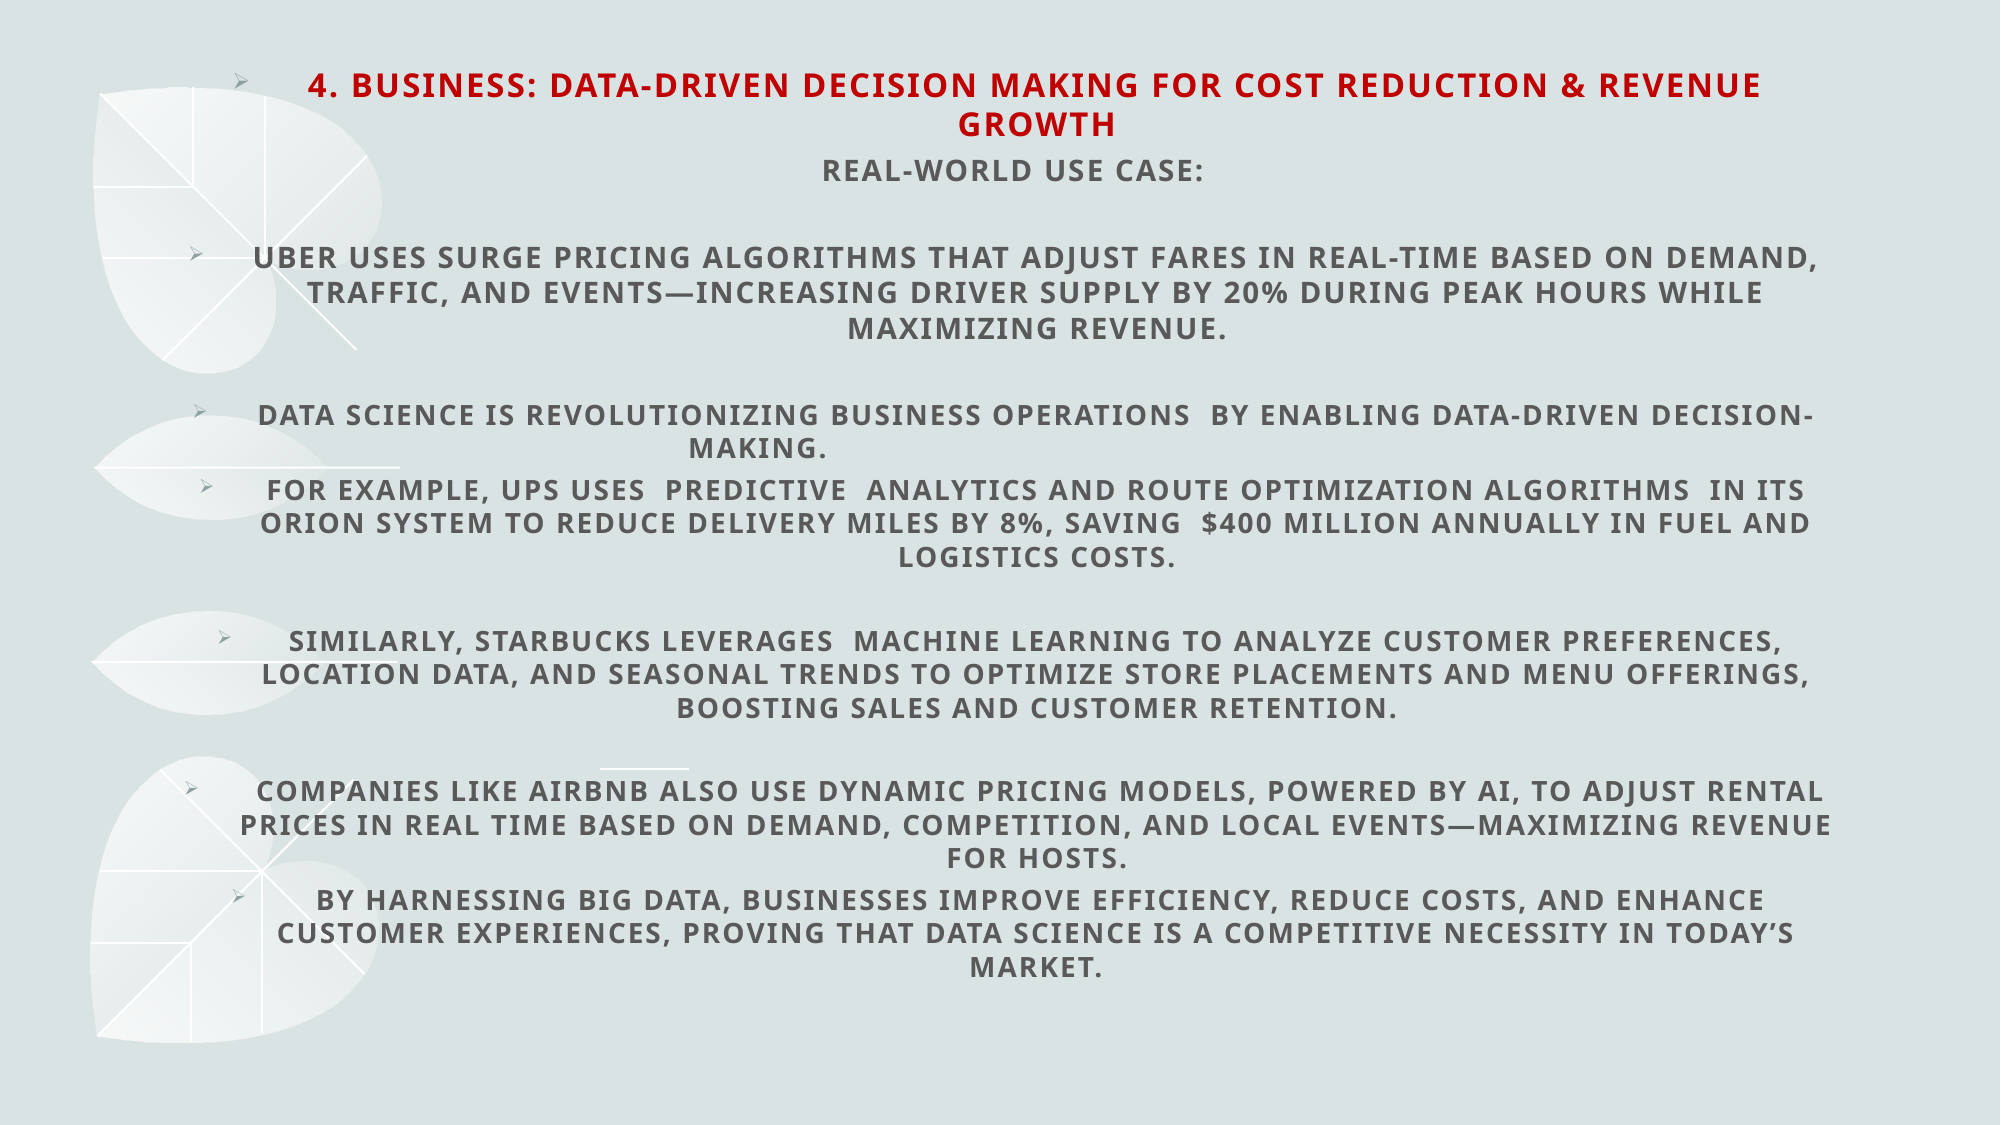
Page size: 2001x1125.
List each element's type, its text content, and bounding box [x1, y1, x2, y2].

subtitle 4. Business: Data-Driven Decision Making for Cost Reduction & Revenue Growth Real-World Use Case: Uber uses surge pricing algorithms that adjust fares in real-time based on demand, traffic, and events—increasing driver supply by 20% during peak hours while maximizing revenue. Data science is revolutionizing business operations by enabling data-driven decision-making. For example, UPS uses predictive analytics and route optimization algorithms in its ORION system to reduce delivery miles by 8%, saving $400 million annually in fuel and logistics costs. Similarly, Starbucks leverages machine learning to analyze customer preferences, location data, and seasonal trends to optimize store placements and menu offerings, boosting sales and customer retention. Companies like Airbnb also use dynamic pricing models, powered by AI, to adjust rental prices in real time based on demand, competition, and local events—maximizing revenue for hosts. By harnessing big data, businesses improve efficiency, reduce costs, and enhance customer experiences, proving that data science is a competitive necessity in today’s market. [161, 56, 1865, 1071]
